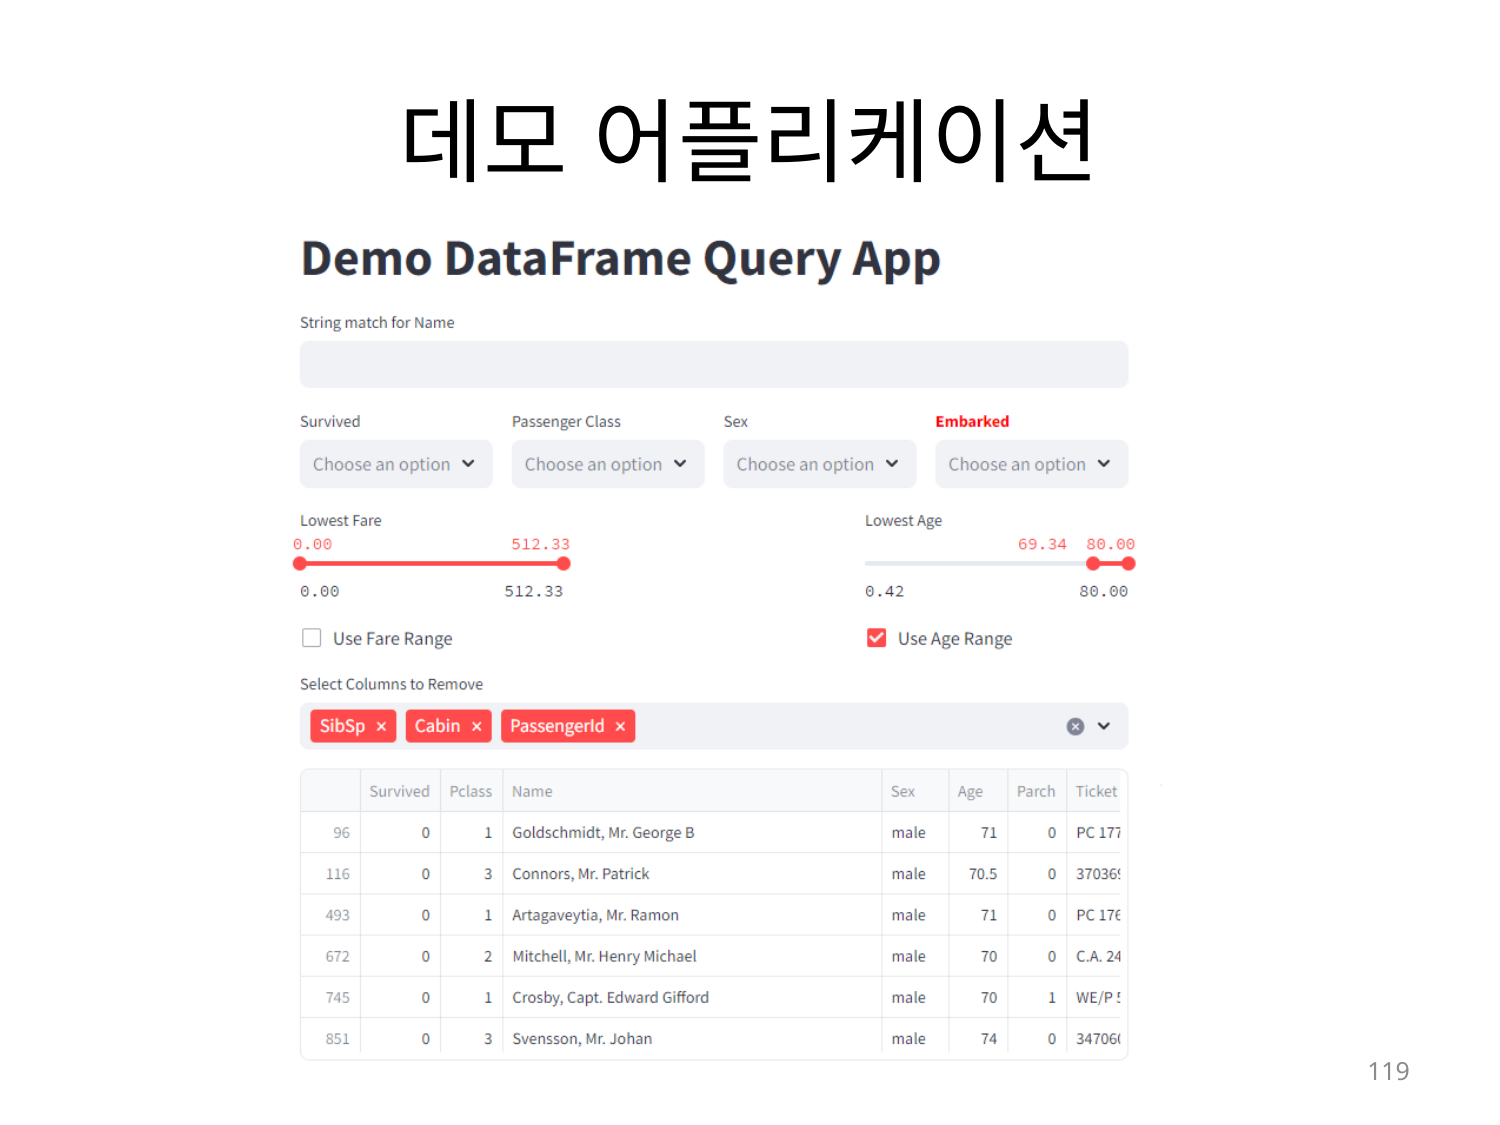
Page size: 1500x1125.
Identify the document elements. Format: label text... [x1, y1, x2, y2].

slide_number 119 [1074, 1042, 1425, 1103]
picture [267, 222, 1211, 1083]
title 데모 어플리케이션 [75, 45, 1425, 233]
